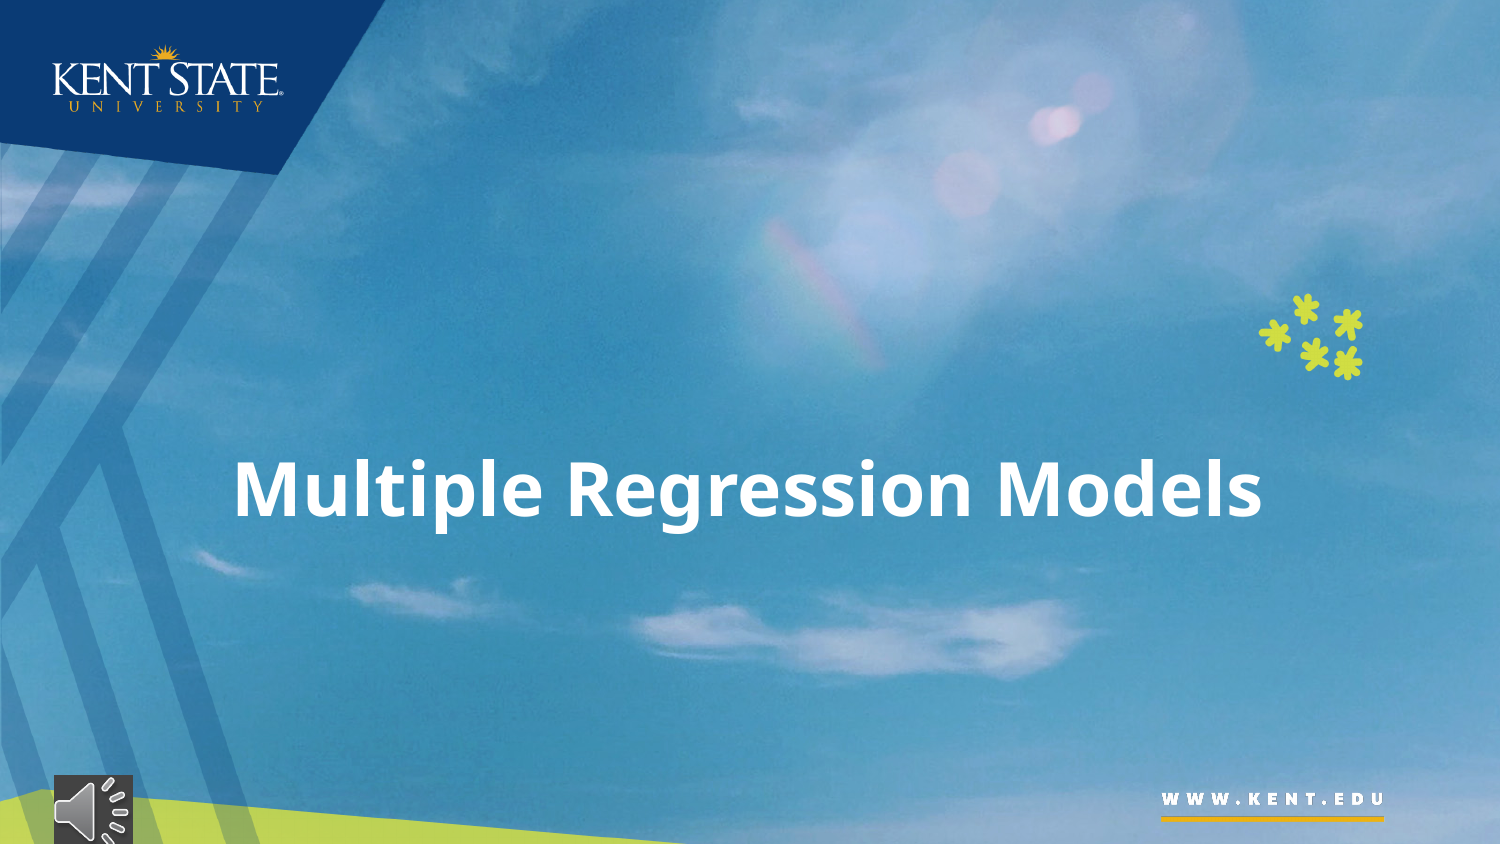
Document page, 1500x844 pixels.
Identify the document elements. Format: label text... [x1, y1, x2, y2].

title Multiple Regression Models [85, 128, 1412, 540]
picture [0, 0, 1500, 844]
